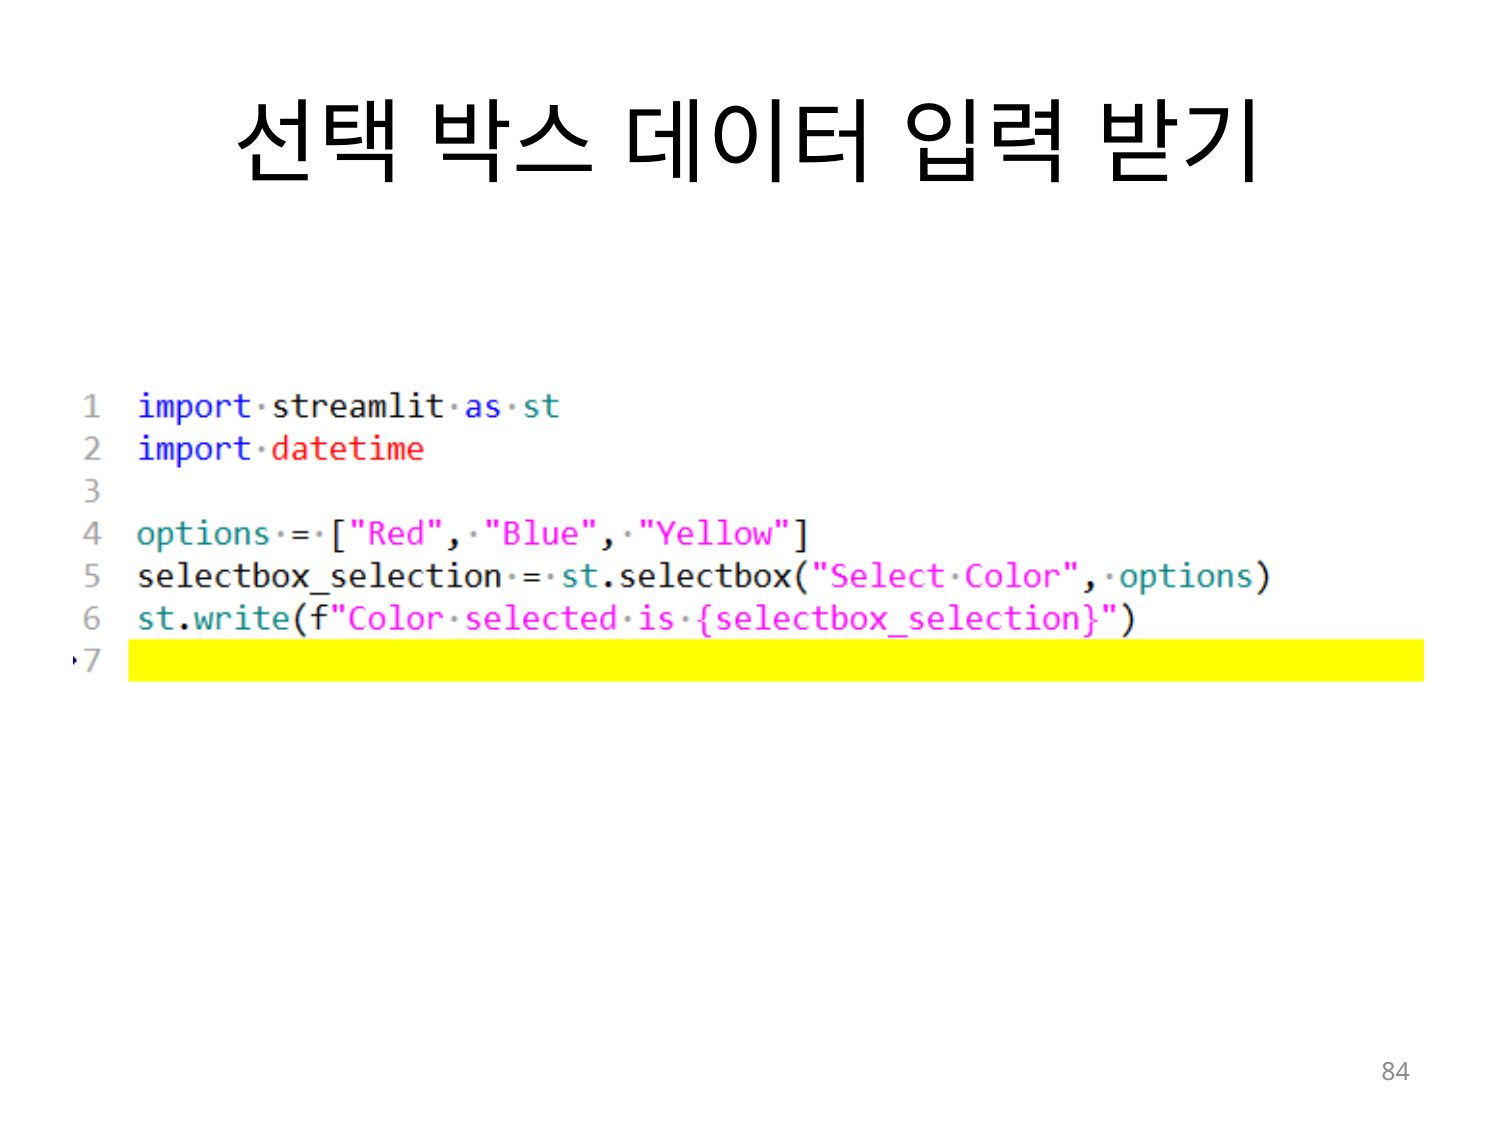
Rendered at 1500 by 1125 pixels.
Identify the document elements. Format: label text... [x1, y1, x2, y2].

slide_number 84 [1074, 1042, 1425, 1103]
title 선택 박스 데이터 입력 받기 [75, 45, 1425, 233]
picture [73, 385, 1424, 684]
